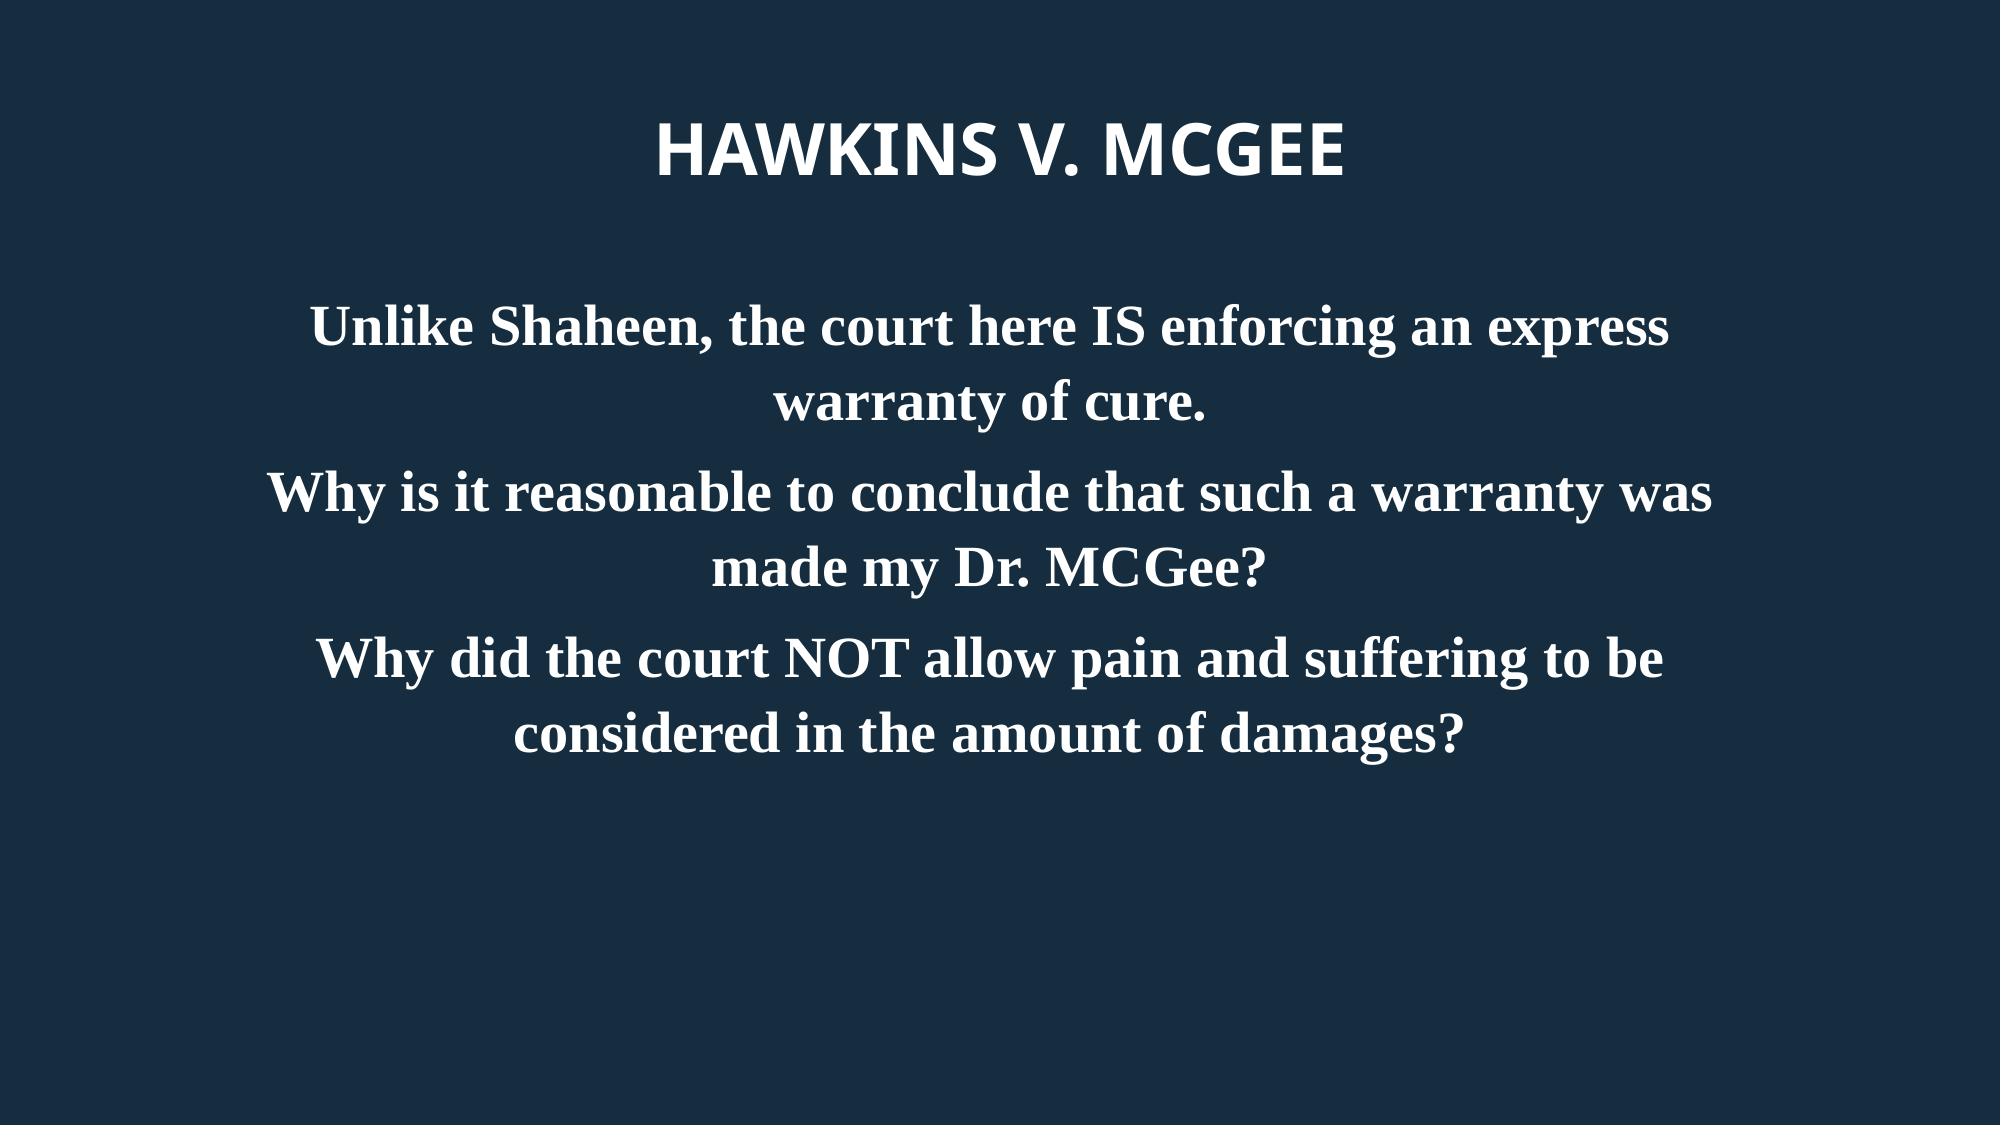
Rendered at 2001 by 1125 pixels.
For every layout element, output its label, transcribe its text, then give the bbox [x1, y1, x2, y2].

subtitle Unlike Shaheen, the court here IS enforcing an express warranty of cure. Why is it reasonable to conclude that such a warranty was made my Dr. MCGee? Why did the court NOT allow pain and suffering to be considered in the amount of damages? [186, 274, 1795, 563]
title Hawkins v. McGee [261, 89, 1739, 198]
